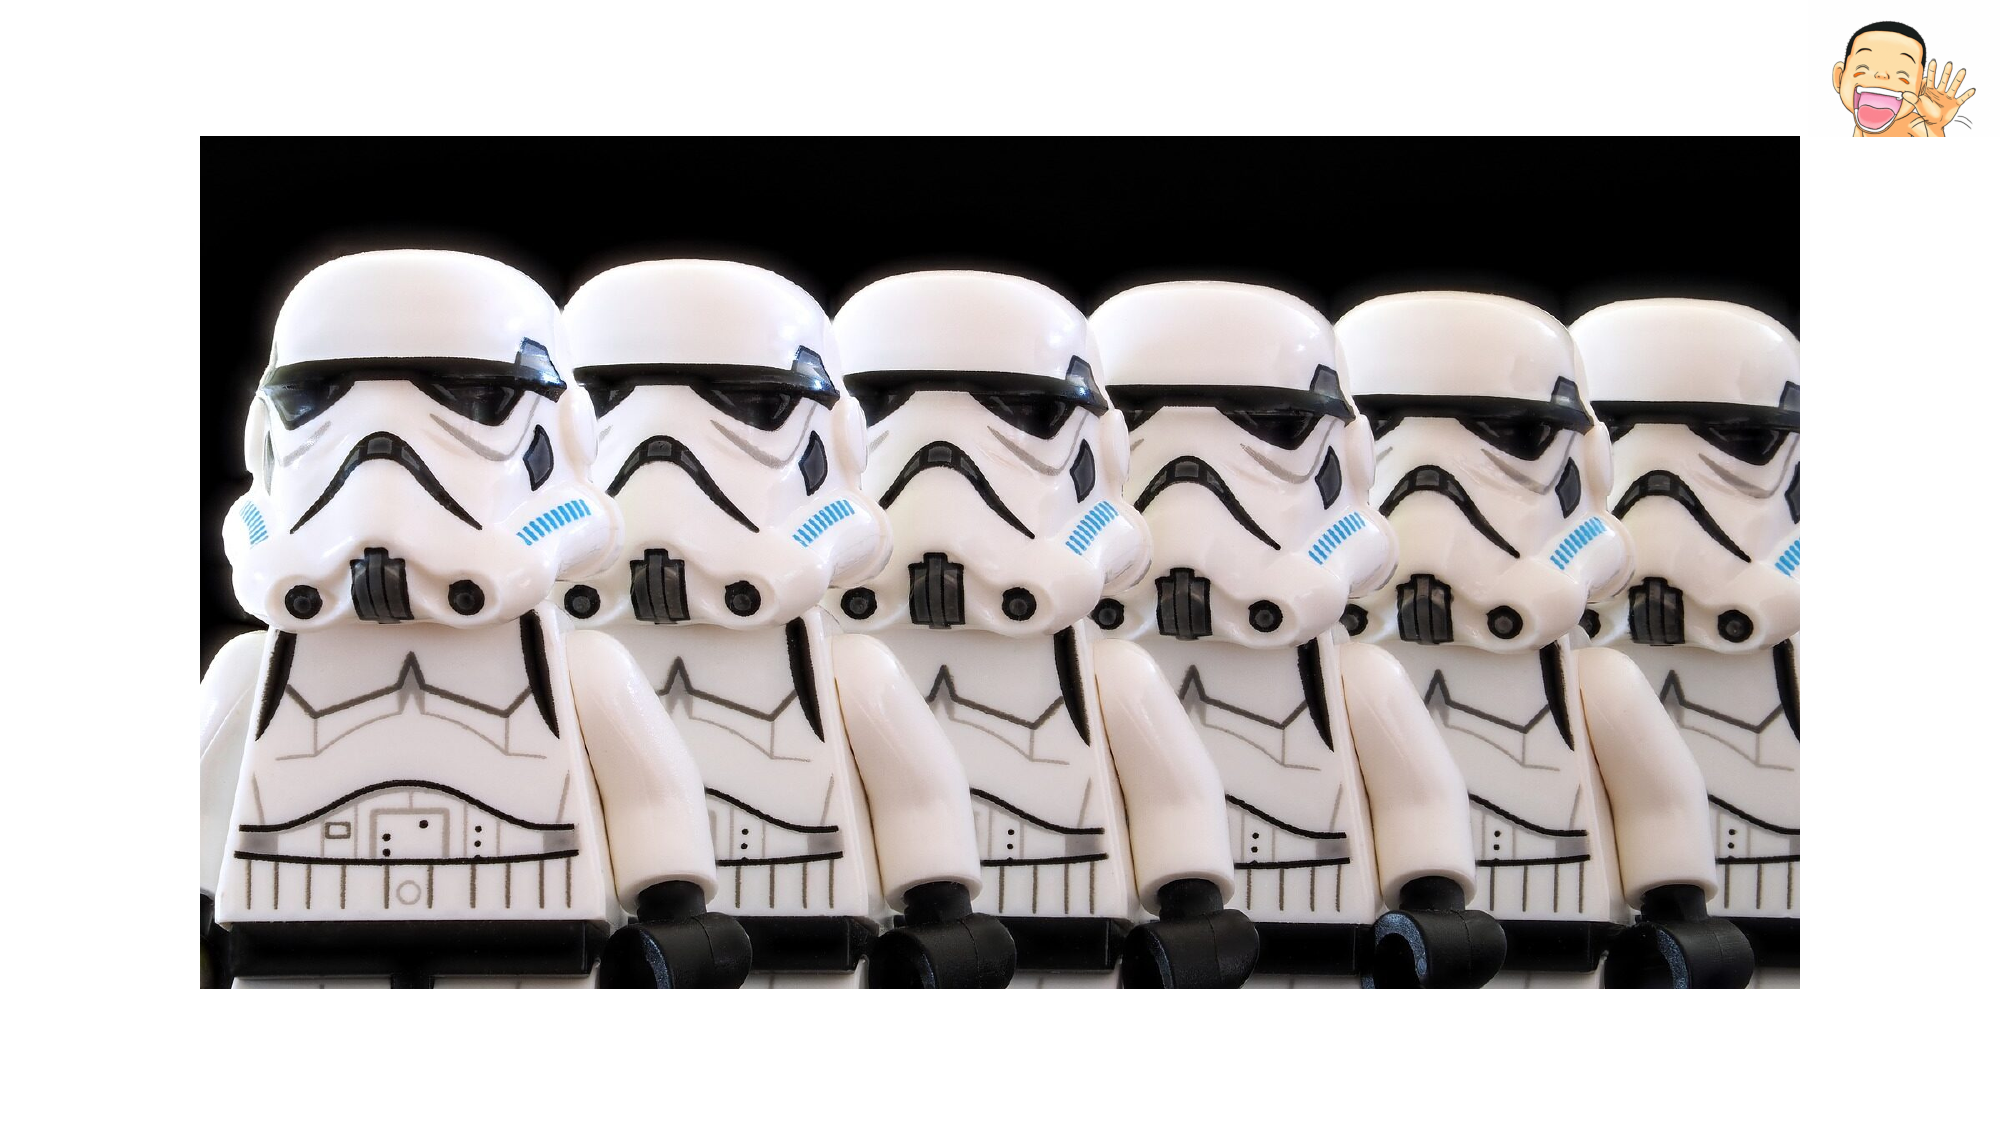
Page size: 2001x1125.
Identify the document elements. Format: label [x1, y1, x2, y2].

picture [200, 136, 1800, 989]
picture [1808, 0, 2000, 137]
